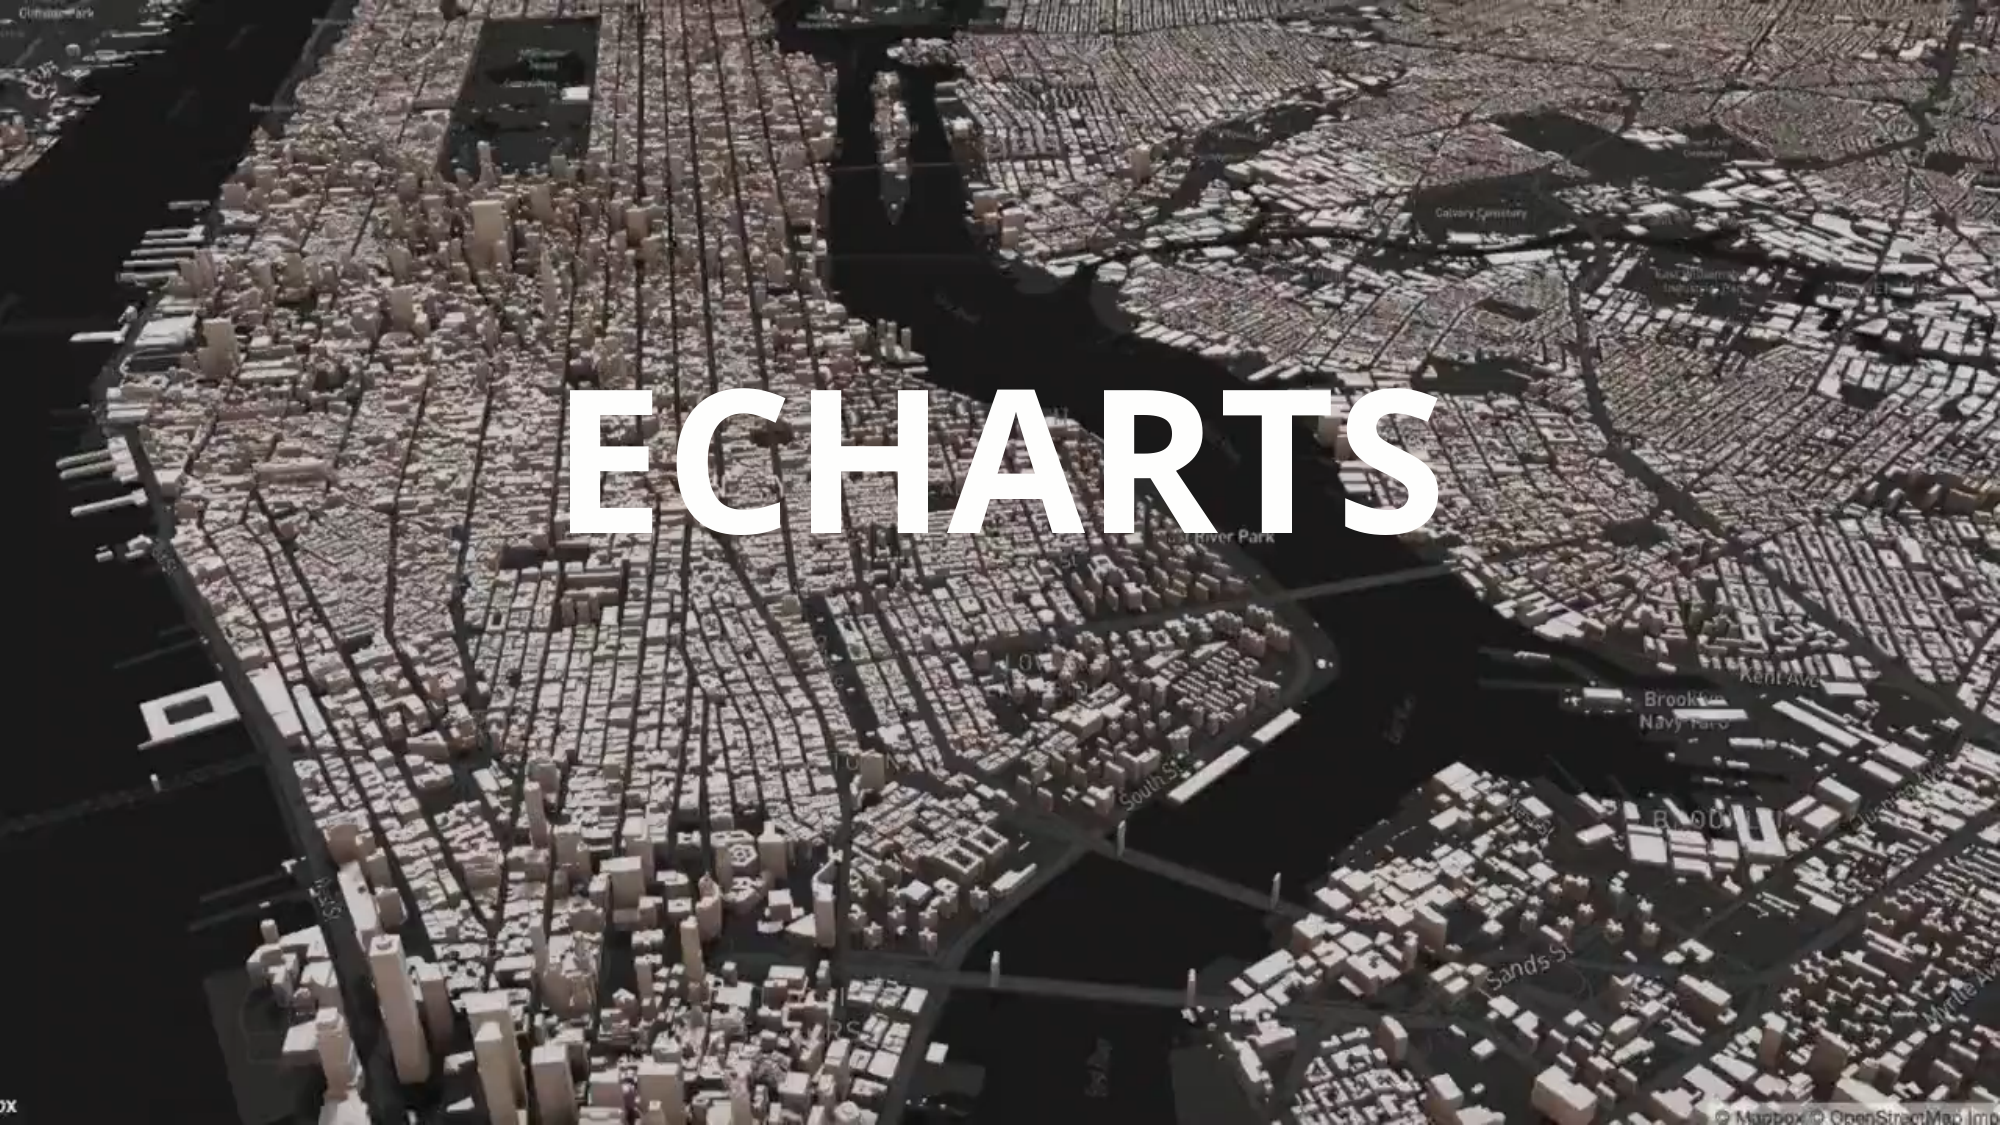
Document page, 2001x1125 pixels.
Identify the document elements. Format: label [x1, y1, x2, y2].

text_box [0, 0, 2000, 1125]
